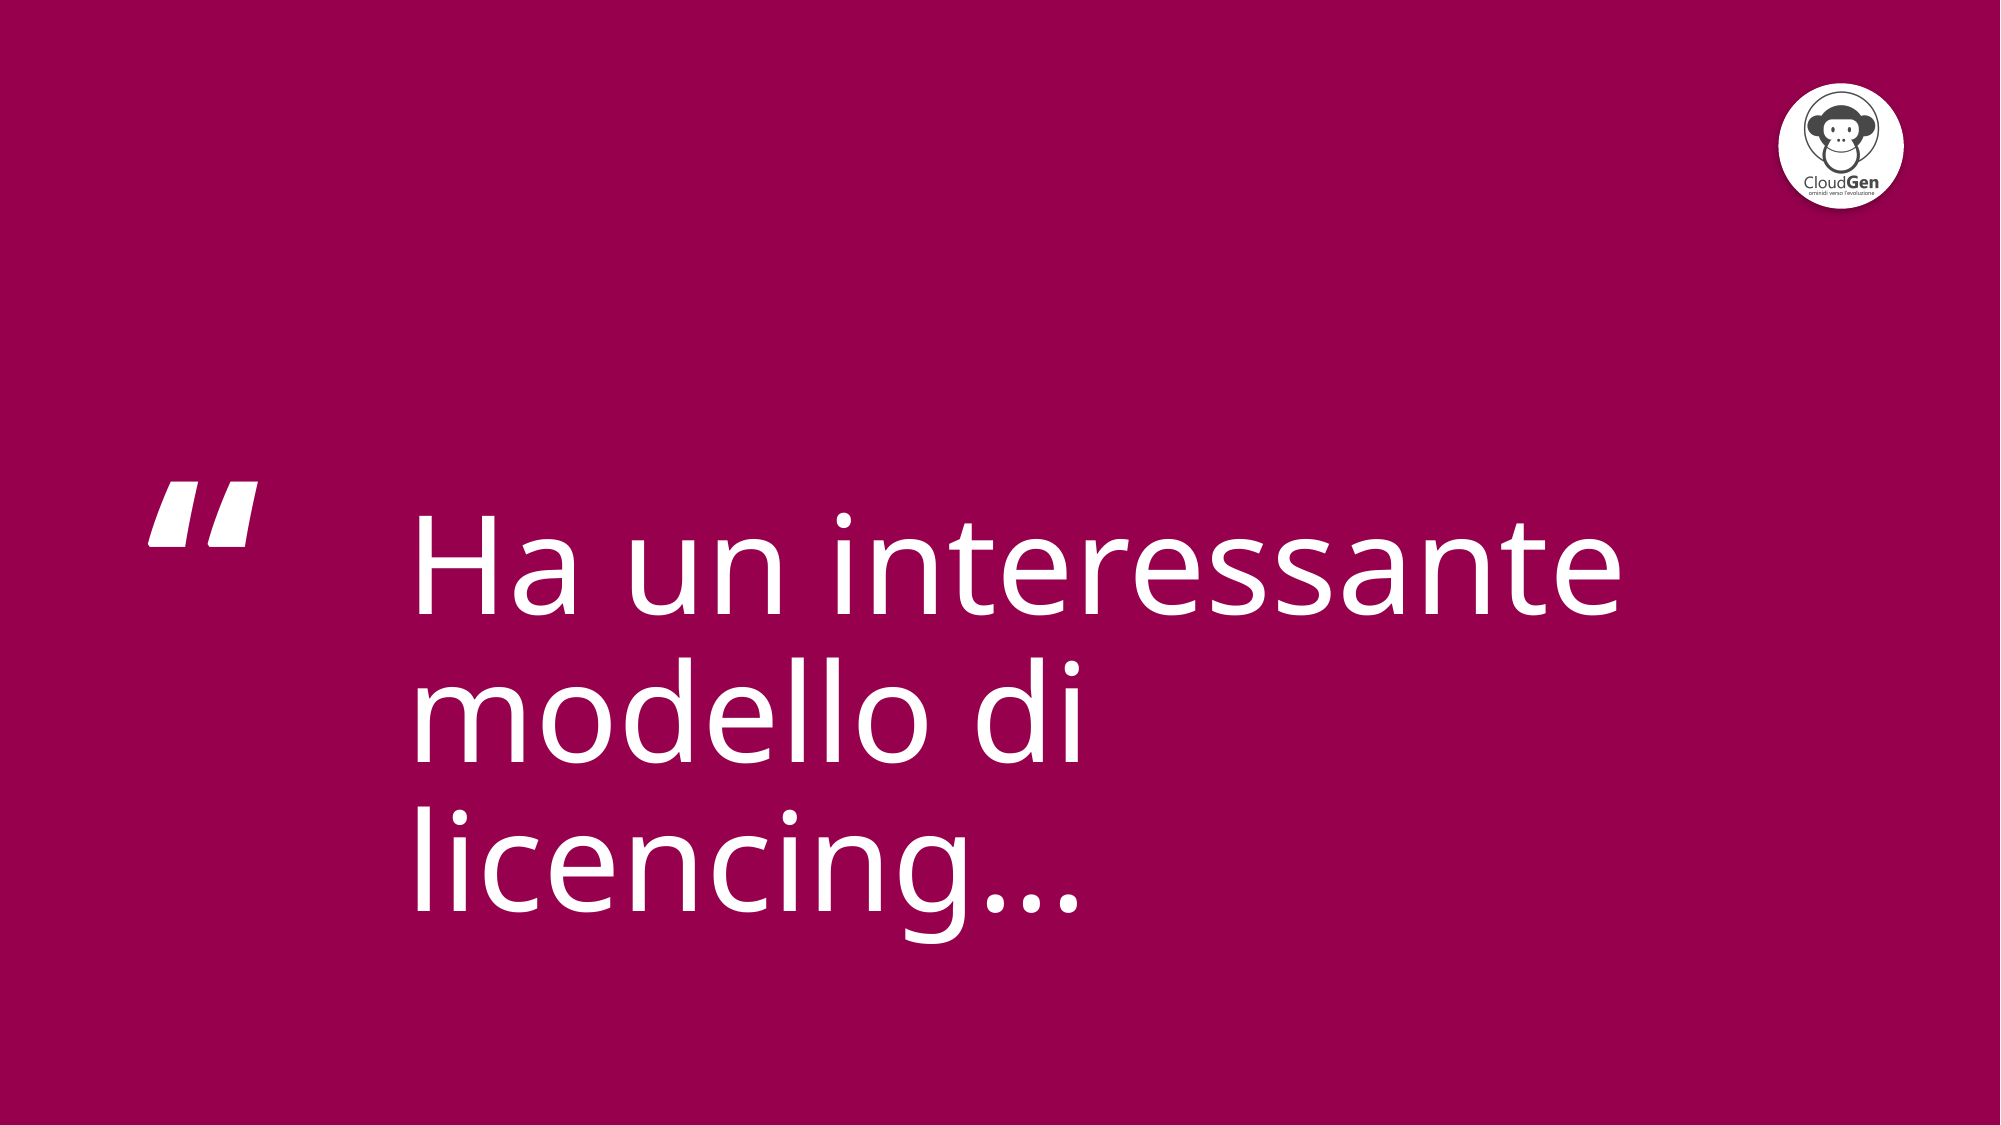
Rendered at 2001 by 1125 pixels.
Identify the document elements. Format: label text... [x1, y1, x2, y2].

picture [1785, 86, 1897, 197]
list Ha un interessante modello di licencing... [391, 488, 1735, 975]
